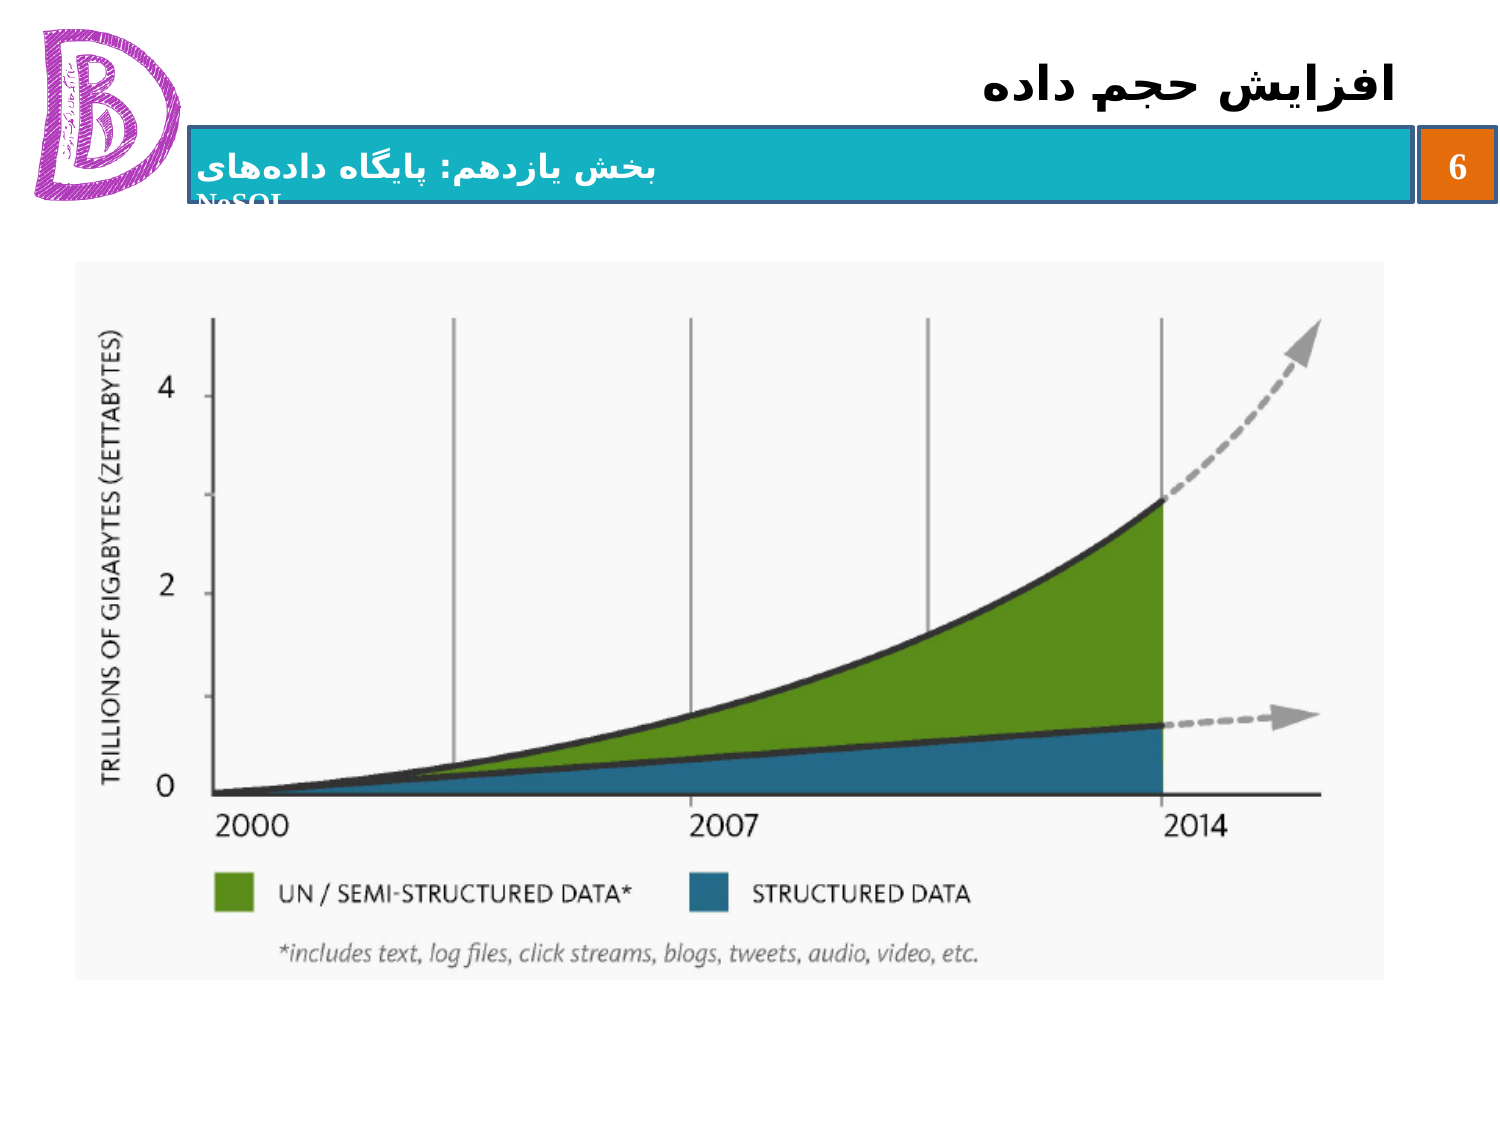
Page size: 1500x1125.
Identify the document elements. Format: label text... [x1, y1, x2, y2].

title افزایش حجم داده [237, 37, 1413, 125]
picture [12, 21, 202, 212]
picture [75, 262, 1384, 980]
